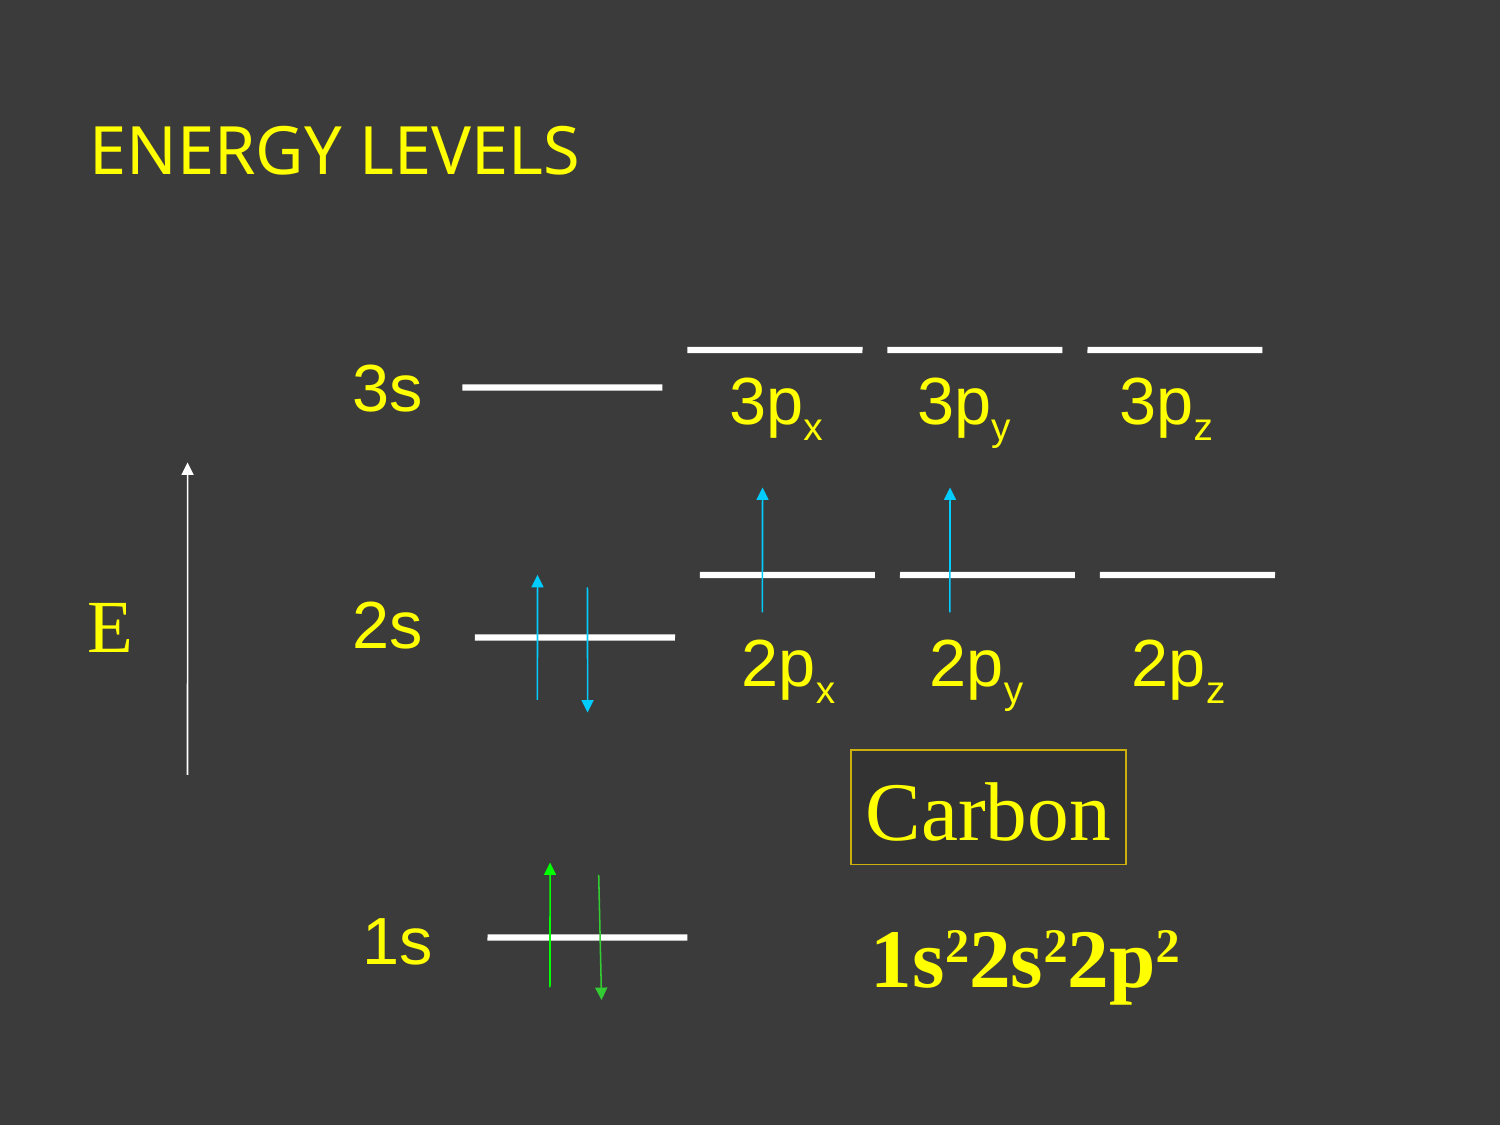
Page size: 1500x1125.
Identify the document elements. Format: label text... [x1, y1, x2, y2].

text_box E [72, 569, 149, 675]
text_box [337, 337, 1276, 986]
text_box [181, 462, 194, 775]
text_box 1s22s22p2 [855, 1004, 1195, 1012]
title Energy Levels [75, 45, 1425, 250]
